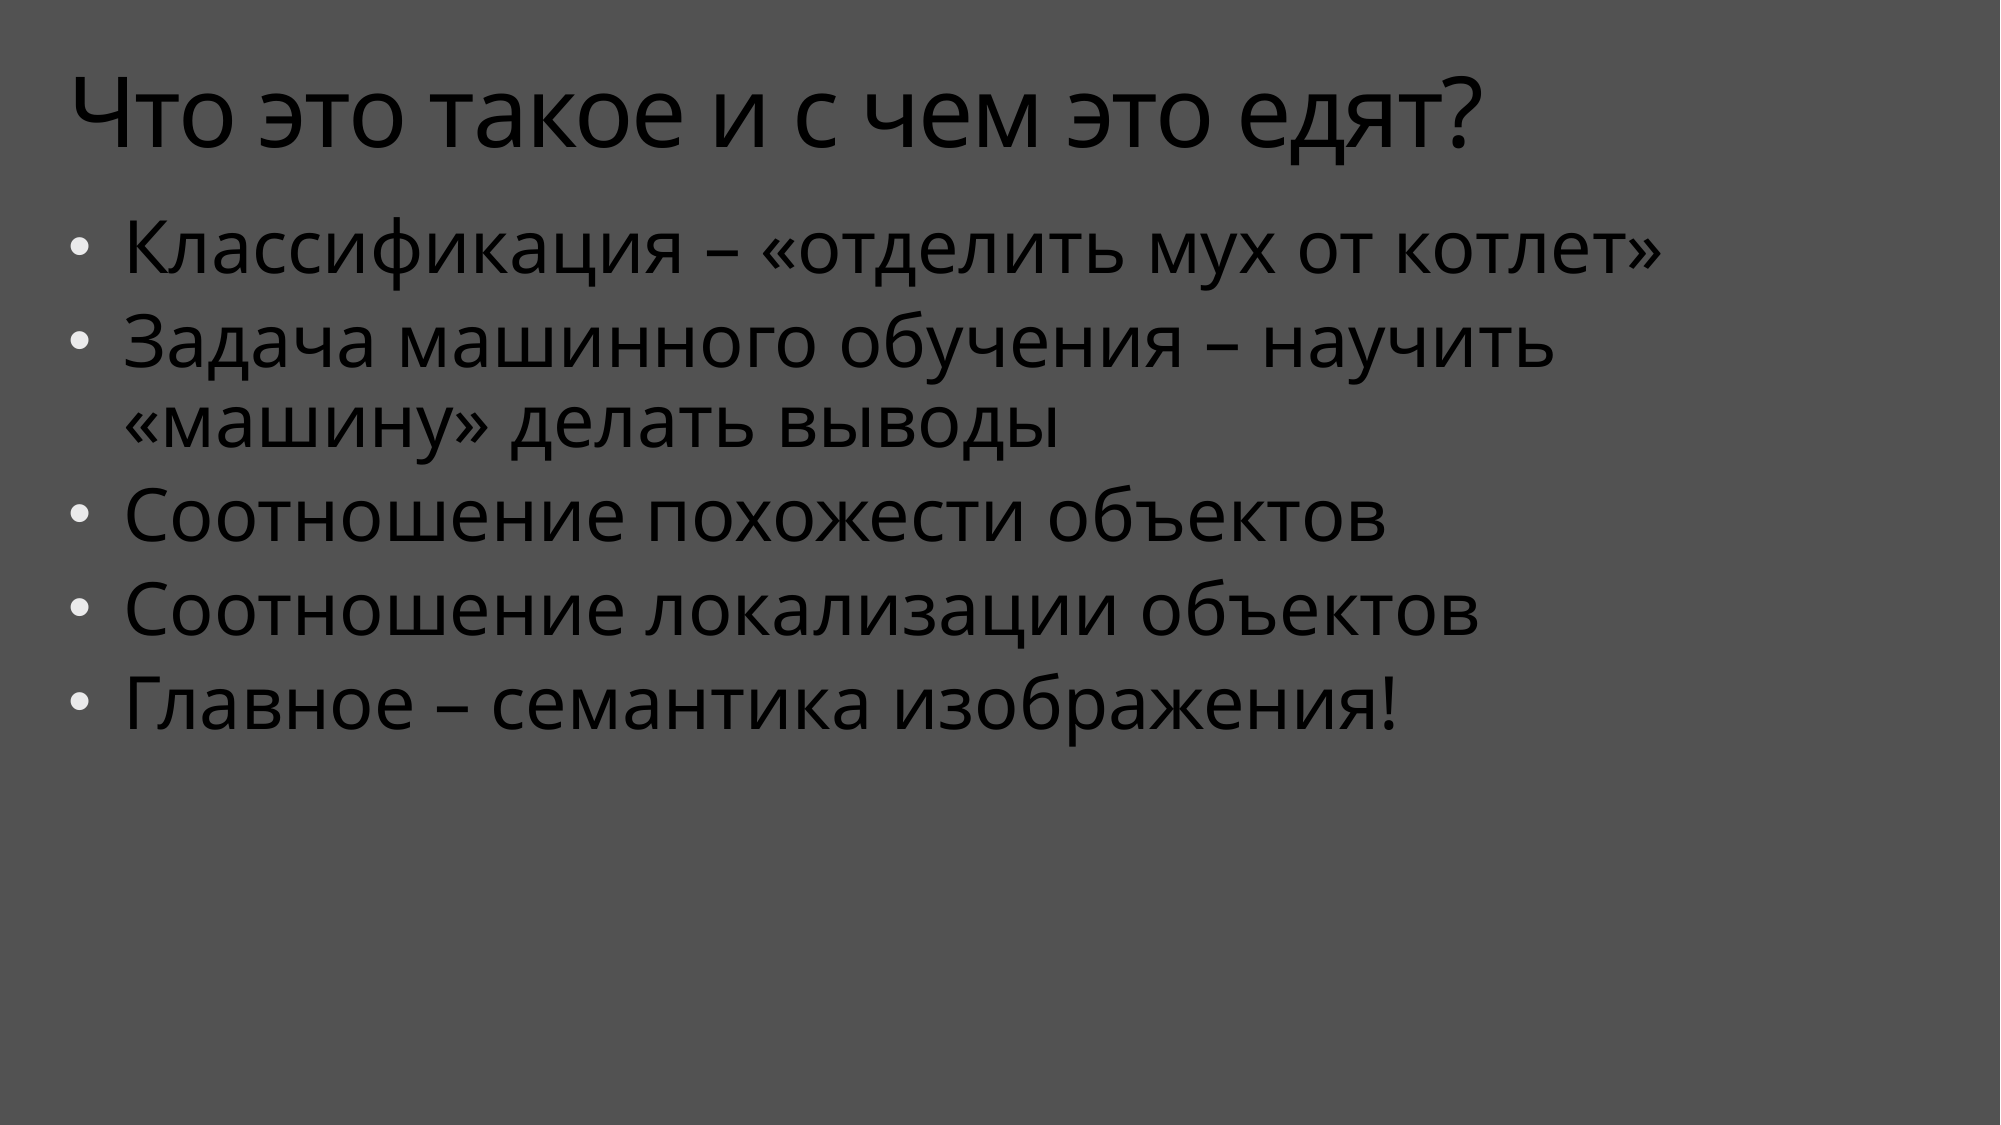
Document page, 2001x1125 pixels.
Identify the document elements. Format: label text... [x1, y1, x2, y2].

list Классификация – «отделить мух от котлет» Задача машинного обучения – научить «машину» делать выводы Соотношение похожести объектов Соотношение локализации объектов Главное – семантика изображения! [44, 196, 1956, 778]
title Что это такое и с чем это едят? [44, 47, 1957, 196]
